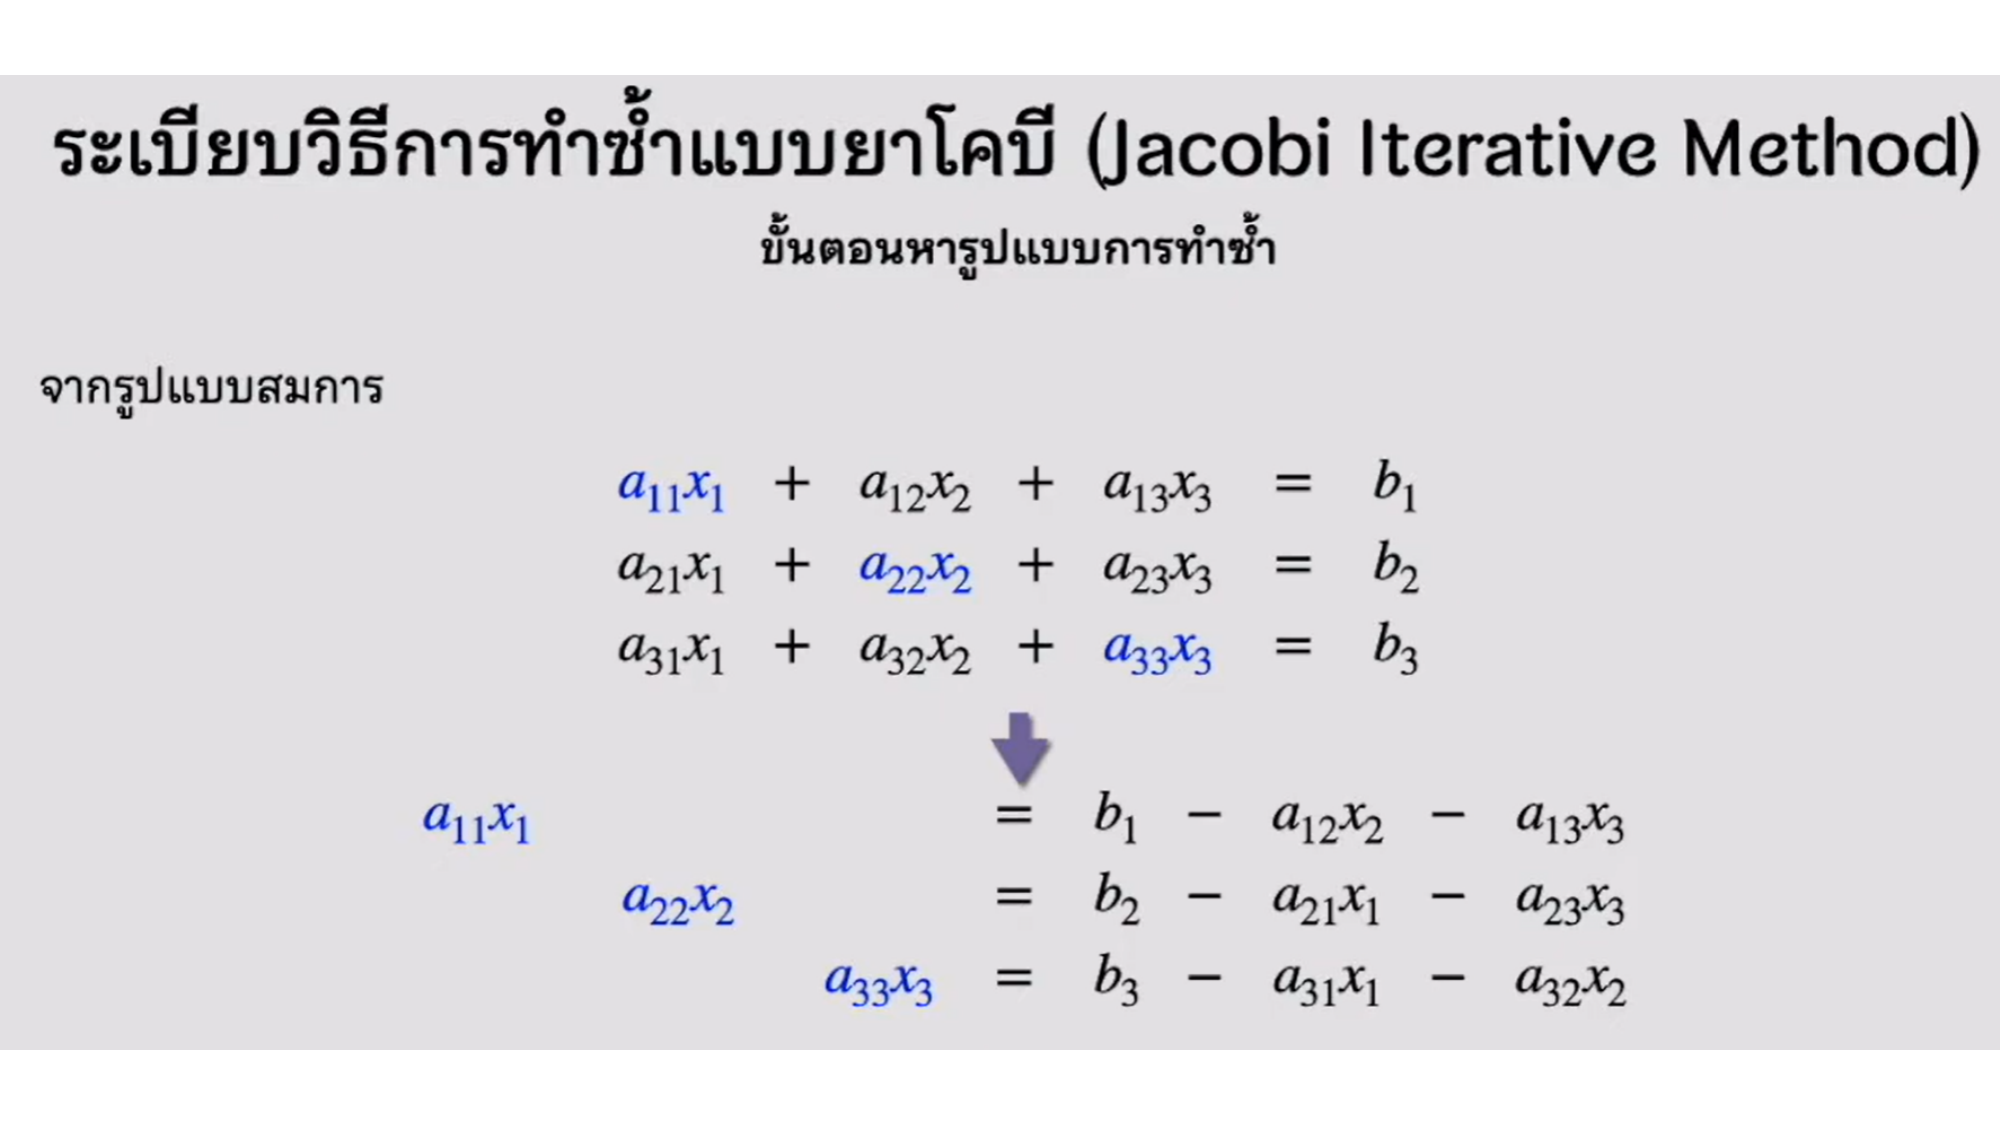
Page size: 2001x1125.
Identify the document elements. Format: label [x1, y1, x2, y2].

picture [0, 75, 2000, 1050]
